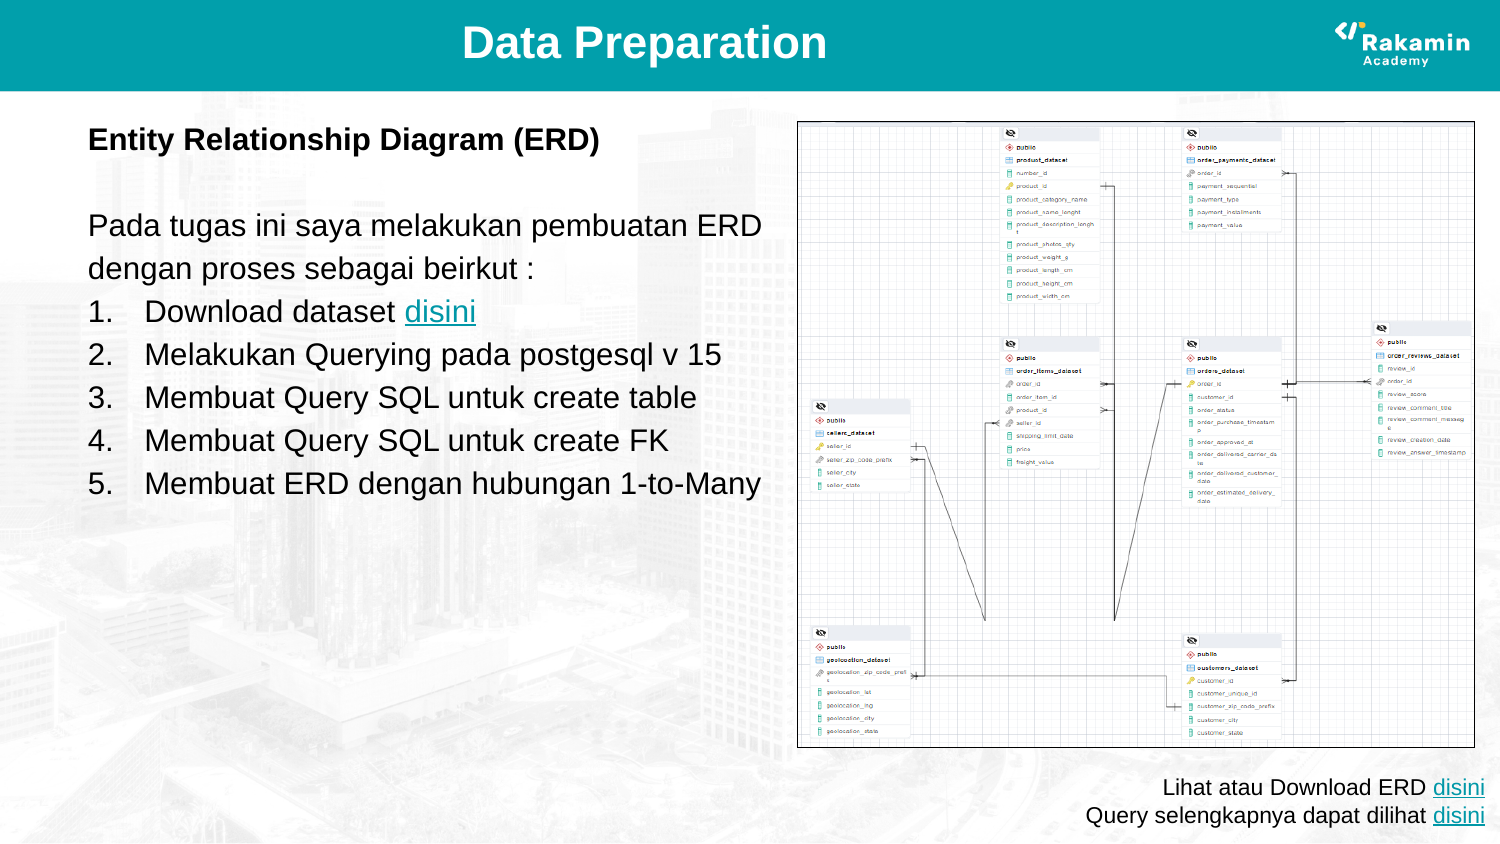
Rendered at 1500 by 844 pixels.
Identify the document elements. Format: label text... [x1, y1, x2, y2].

list Entity Relationship Diagram (ERD) Pada tugas ini saya melakukan pembuatan ERD dengan proses sebagai beirkut : Download dataset disini Melakukan Querying pada postgesql v 15 Membuat Query SQL untuk create table Membuat Query SQL untuk create FK Membuat ERD dengan hubungan 1-to-Many [51, 98, 1449, 771]
title Data Preparation [0, 0, 1291, 92]
picture [0, 0, 1500, 844]
text_box Lihat atau Download ERD disini Query selengkapnya dapat dilihat disini [763, 757, 1500, 843]
